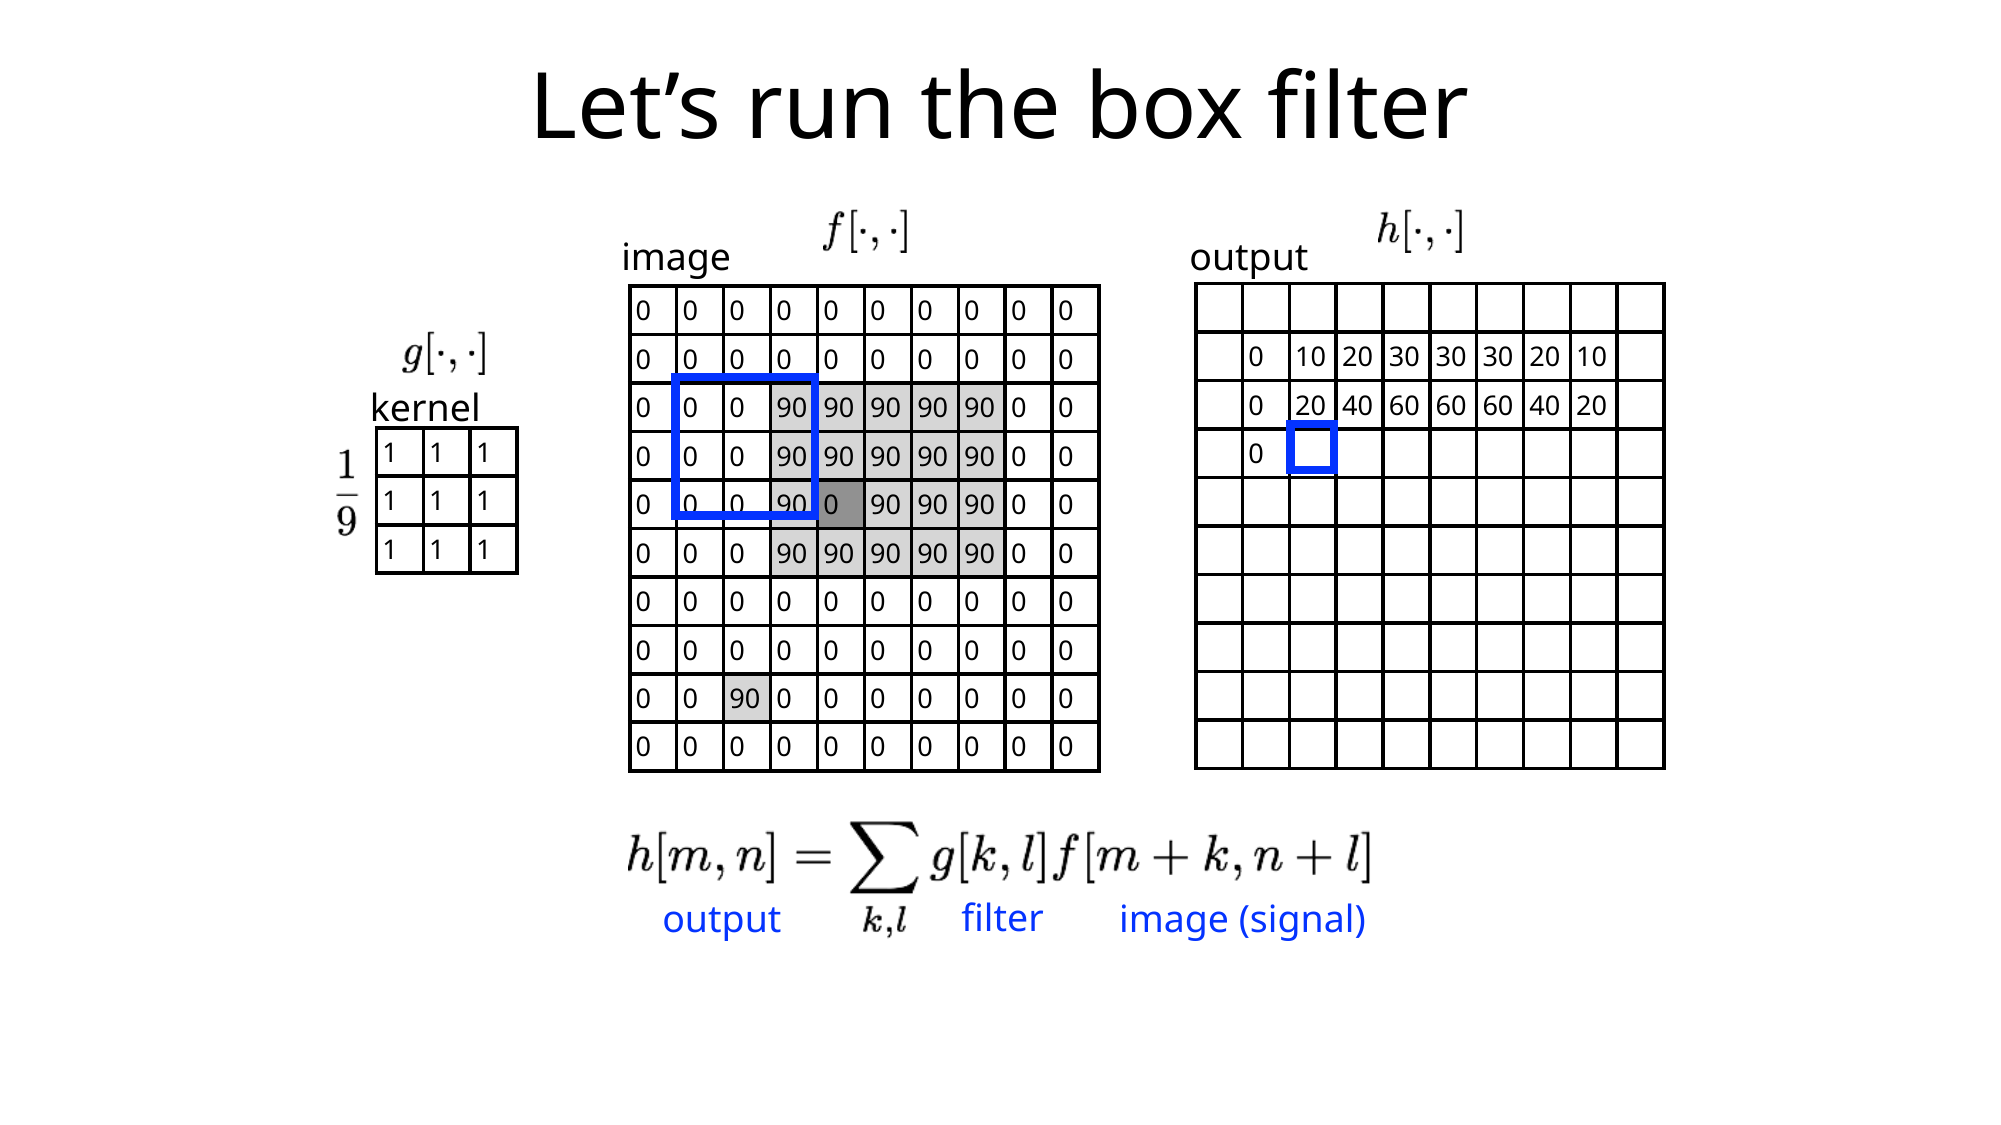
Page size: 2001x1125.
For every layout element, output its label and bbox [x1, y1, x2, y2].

table_cell [678, 627, 722, 672]
table_cell [1338, 722, 1381, 767]
table_cell [678, 516, 722, 527]
table_header [1007, 288, 1050, 333]
table_cell [1338, 334, 1381, 379]
table_cell [1478, 528, 1522, 573]
table_cell [1338, 625, 1381, 670]
table_cell [866, 482, 910, 527]
table_cell [913, 336, 957, 381]
table_cell [378, 527, 422, 571]
table_cell [1244, 722, 1288, 767]
picture [402, 331, 486, 375]
table_cell [1291, 722, 1334, 767]
table_cell [960, 433, 1003, 478]
table_header [1619, 285, 1662, 330]
table_cell [725, 724, 769, 769]
table_header [678, 288, 722, 333]
table_cell [1572, 431, 1615, 476]
table_cell [1291, 576, 1334, 621]
table_cell [1432, 479, 1475, 524]
table_cell [1007, 579, 1050, 624]
table_cell [819, 627, 863, 672]
table_cell [1525, 528, 1569, 573]
table_cell [425, 478, 468, 523]
table_cell [960, 579, 1003, 624]
table_cell [1385, 431, 1428, 476]
table_cell [1478, 334, 1522, 379]
table_cell [1619, 479, 1662, 524]
table_cell [1572, 334, 1615, 379]
table_cell [866, 627, 910, 672]
picture [823, 209, 908, 254]
table_cell [1385, 576, 1428, 621]
table_cell [1619, 625, 1662, 670]
table_header [772, 288, 816, 333]
table_header [1198, 285, 1241, 330]
table_cell [1432, 576, 1475, 621]
table_cell [1619, 673, 1662, 718]
table_cell [1619, 722, 1662, 767]
table_cell [1572, 479, 1615, 524]
table_cell [1478, 431, 1522, 476]
table_header [725, 288, 769, 333]
table_cell [1054, 482, 1097, 527]
text_box [1290, 424, 1334, 470]
table_cell [1198, 431, 1241, 476]
table_cell [1244, 431, 1288, 476]
table_cell [378, 478, 422, 523]
table_cell [1432, 722, 1475, 767]
table_cell [1007, 676, 1050, 720]
table_cell [819, 676, 863, 720]
table_cell [1572, 528, 1615, 573]
table_cell [1054, 579, 1097, 624]
table_header [1432, 285, 1475, 330]
table_cell [425, 527, 468, 571]
table_cell [866, 579, 910, 624]
table_cell [1291, 334, 1334, 379]
table_cell [1007, 336, 1050, 381]
table_header [425, 430, 468, 474]
table_cell [960, 530, 1003, 575]
table_cell [632, 627, 675, 672]
table_cell [960, 482, 1003, 527]
table_cell [1525, 673, 1569, 718]
table_cell [1525, 431, 1569, 476]
table_cell [1244, 673, 1288, 718]
table_cell [1007, 530, 1050, 575]
table_cell [913, 724, 957, 769]
table_cell [1619, 431, 1662, 476]
table_cell [1054, 336, 1097, 381]
table_cell [1385, 479, 1428, 524]
table_cell [632, 676, 675, 720]
table_cell [1198, 334, 1241, 379]
table_cell [1338, 528, 1381, 573]
table_cell [1198, 576, 1241, 621]
table_cell [913, 676, 957, 720]
table_cell [1198, 528, 1241, 573]
table_cell [725, 627, 769, 672]
table_cell [678, 724, 722, 769]
table_cell [1338, 673, 1381, 718]
table_cell [472, 478, 515, 523]
table_cell [819, 433, 863, 478]
table_cell [1572, 382, 1615, 427]
table_cell [913, 433, 957, 478]
table_cell [632, 433, 675, 478]
table_cell [913, 530, 957, 575]
picture [314, 445, 361, 550]
table_cell [1478, 673, 1522, 718]
table_cell [1338, 576, 1381, 621]
table_cell [772, 676, 816, 720]
table_cell [1244, 479, 1288, 524]
title [0, 0, 2000, 218]
table_cell [725, 579, 769, 624]
table_cell [960, 627, 1003, 672]
picture [628, 821, 1371, 939]
table_cell [1525, 576, 1569, 621]
table_cell [678, 676, 722, 720]
table_cell [1572, 722, 1615, 767]
table_cell [772, 724, 816, 769]
table_cell [960, 385, 1003, 430]
table_cell [1525, 479, 1569, 524]
table_cell [913, 385, 957, 430]
table_cell [1291, 673, 1334, 718]
table_cell [1244, 576, 1288, 621]
table_cell [1432, 528, 1475, 573]
table_cell [1478, 479, 1522, 524]
table_cell [1385, 625, 1428, 670]
table_cell [1338, 382, 1381, 427]
table_cell [632, 530, 675, 575]
table_cell [1432, 625, 1475, 670]
table_cell [913, 579, 957, 624]
table_cell [1385, 382, 1428, 427]
table_cell [1198, 722, 1241, 767]
text_box [621, 232, 732, 278]
table_cell [819, 724, 863, 769]
table_cell [1244, 382, 1288, 427]
table_cell [1478, 625, 1522, 670]
table_cell [1619, 382, 1662, 427]
table_cell [1525, 334, 1569, 379]
table_cell [632, 482, 675, 527]
table_cell [1007, 433, 1050, 478]
table_cell [472, 527, 515, 571]
table_cell [632, 385, 675, 430]
table_cell [1198, 673, 1241, 718]
table_cell [819, 482, 863, 527]
table_cell [1478, 382, 1522, 427]
table_cell [1385, 673, 1428, 718]
table_cell [1432, 382, 1475, 427]
table_cell [772, 579, 816, 624]
table_cell [1291, 528, 1334, 573]
table_cell [1291, 382, 1334, 424]
table_cell [772, 482, 816, 527]
table_cell [1244, 625, 1288, 670]
table_cell [1432, 673, 1475, 718]
table_cell [866, 385, 910, 430]
table_cell [632, 336, 675, 381]
table_cell [1007, 724, 1050, 769]
table_cell [1525, 382, 1569, 427]
table_cell [1338, 431, 1381, 476]
table_cell [1478, 576, 1522, 621]
table_cell [1054, 530, 1097, 575]
table_cell [866, 724, 910, 769]
table_header [913, 288, 957, 333]
table_cell [1054, 627, 1097, 672]
table_cell [1432, 334, 1475, 379]
table_cell [1619, 576, 1662, 621]
table_cell [725, 336, 769, 377]
table_cell [819, 579, 863, 624]
table_cell [1007, 627, 1050, 672]
table_cell [1007, 482, 1050, 527]
table_cell [1198, 382, 1241, 427]
picture [1378, 209, 1463, 254]
table_header [819, 288, 863, 333]
table_cell [866, 336, 910, 381]
table_header [1385, 285, 1428, 330]
table_header [1244, 285, 1288, 330]
table_cell [1244, 528, 1288, 573]
table_cell [725, 676, 769, 720]
table_cell [1198, 625, 1241, 670]
table_cell [819, 530, 863, 575]
table_cell [725, 516, 769, 527]
table_header [1054, 288, 1097, 333]
table_cell [819, 385, 863, 430]
table_cell [1572, 576, 1615, 621]
table_header [378, 430, 422, 474]
table_cell [866, 433, 910, 478]
table_header [1291, 285, 1334, 330]
table_cell [1291, 479, 1334, 524]
table_header [1572, 285, 1615, 330]
table_cell [632, 724, 675, 769]
table_cell [1385, 334, 1428, 379]
table_cell [1478, 722, 1522, 767]
table_cell [819, 336, 863, 381]
table_cell [913, 627, 957, 672]
text_box [675, 377, 815, 516]
text_box [369, 383, 481, 429]
table_cell [678, 579, 722, 624]
table_header [960, 288, 1003, 333]
table_cell [632, 579, 675, 624]
table_cell [772, 627, 816, 672]
table_cell [1338, 479, 1381, 524]
table_cell [1054, 433, 1097, 478]
table_cell [1525, 625, 1569, 670]
table_cell [772, 336, 816, 381]
table_cell [1432, 431, 1475, 476]
table_cell [1198, 479, 1241, 524]
table_cell [1291, 470, 1334, 476]
table_cell [678, 530, 722, 575]
table_cell [1007, 385, 1050, 430]
table_cell [960, 676, 1003, 720]
table_cell [1054, 385, 1097, 430]
table_cell [866, 676, 910, 720]
table_cell [1619, 334, 1662, 379]
table_cell [1054, 676, 1097, 720]
table_header [472, 430, 515, 474]
table_cell [1385, 528, 1428, 573]
table_cell [1572, 673, 1615, 718]
table_header [632, 288, 675, 333]
table_cell [913, 482, 957, 527]
table_cell [960, 336, 1003, 381]
table_cell [1525, 722, 1569, 767]
table_cell [772, 530, 816, 575]
table_cell [1054, 724, 1097, 769]
table_cell [725, 530, 769, 575]
table_cell [1572, 625, 1615, 670]
table_cell [960, 724, 1003, 769]
table_cell [1244, 334, 1288, 379]
table_cell [1385, 722, 1428, 767]
table_header [1338, 285, 1381, 330]
text_box [1189, 232, 1309, 278]
table_header [1525, 285, 1569, 330]
table_cell [1291, 625, 1334, 670]
table_cell [866, 530, 910, 575]
table_header [1478, 285, 1522, 330]
table_header [866, 288, 910, 333]
table_cell [1619, 528, 1662, 573]
table_cell [678, 336, 722, 377]
